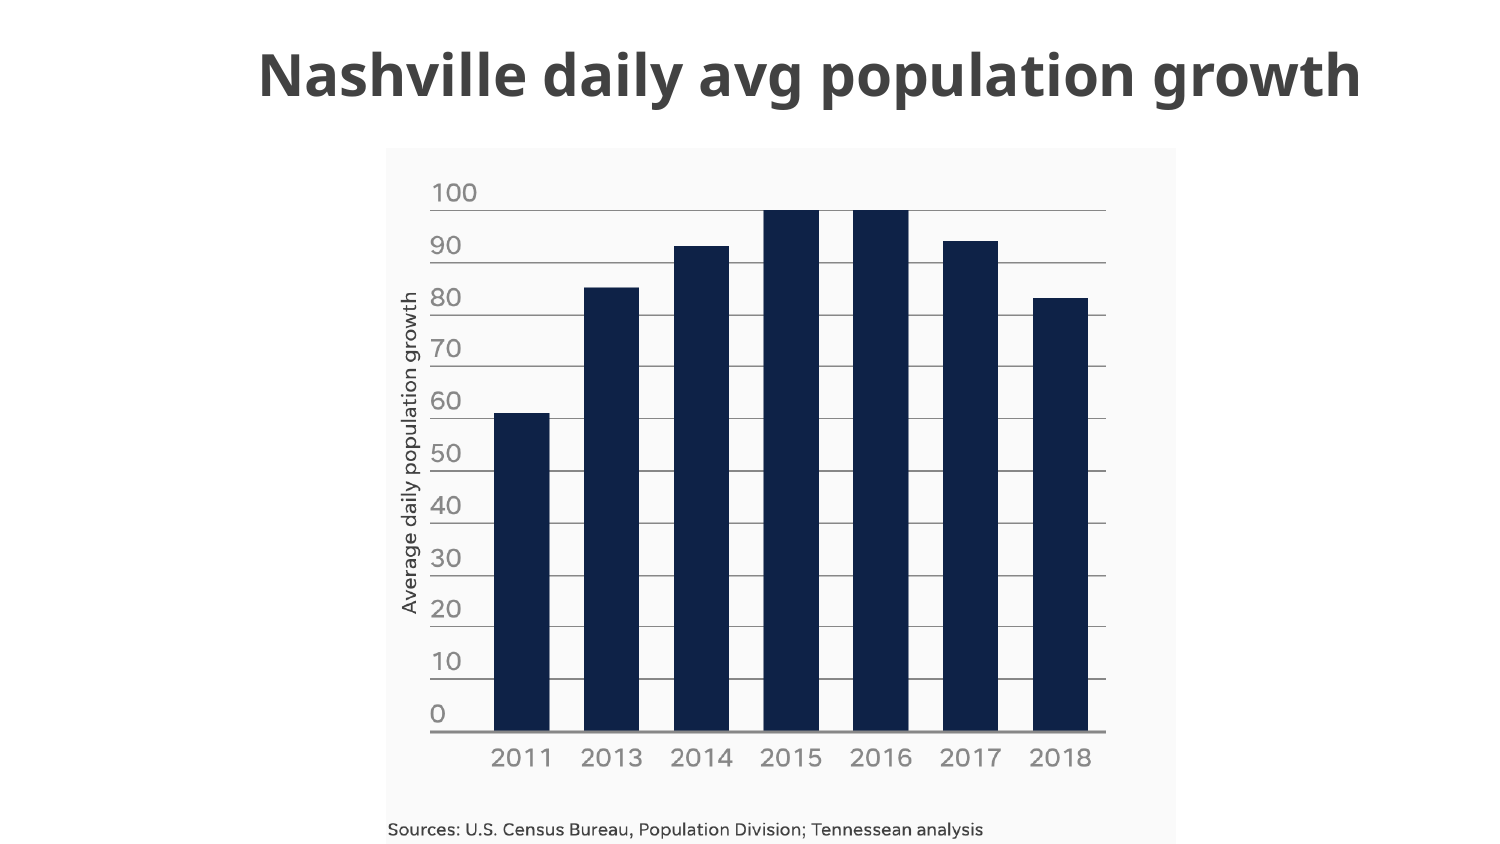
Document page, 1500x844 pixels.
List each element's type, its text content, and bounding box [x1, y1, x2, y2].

title Nashville daily avg population growth [213, 23, 1407, 188]
picture [386, 148, 1176, 844]
